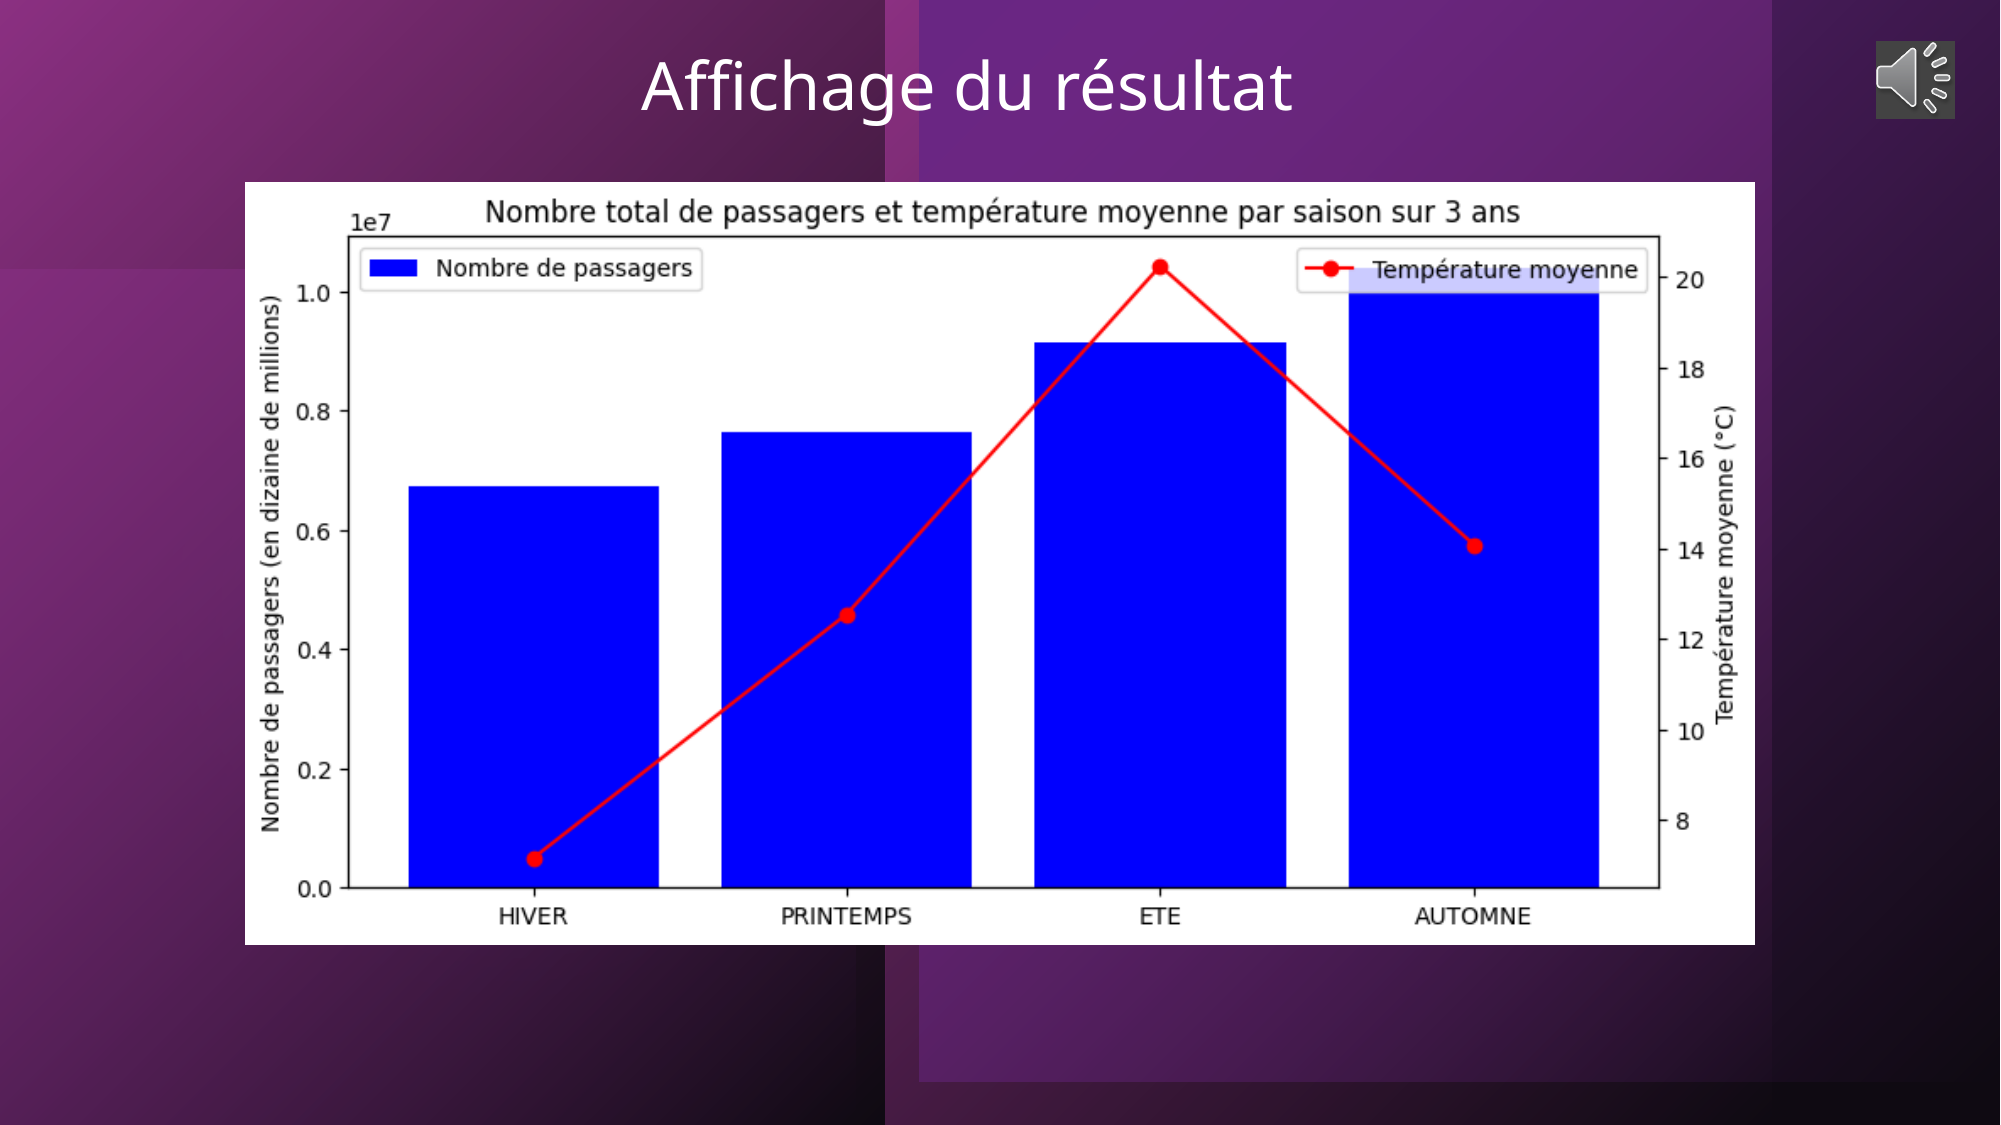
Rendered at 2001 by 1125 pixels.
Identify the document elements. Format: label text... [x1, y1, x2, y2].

picture [1875, 40, 1956, 120]
title Affichage du résultat [0, 45, 1954, 343]
picture [245, 182, 1755, 945]
